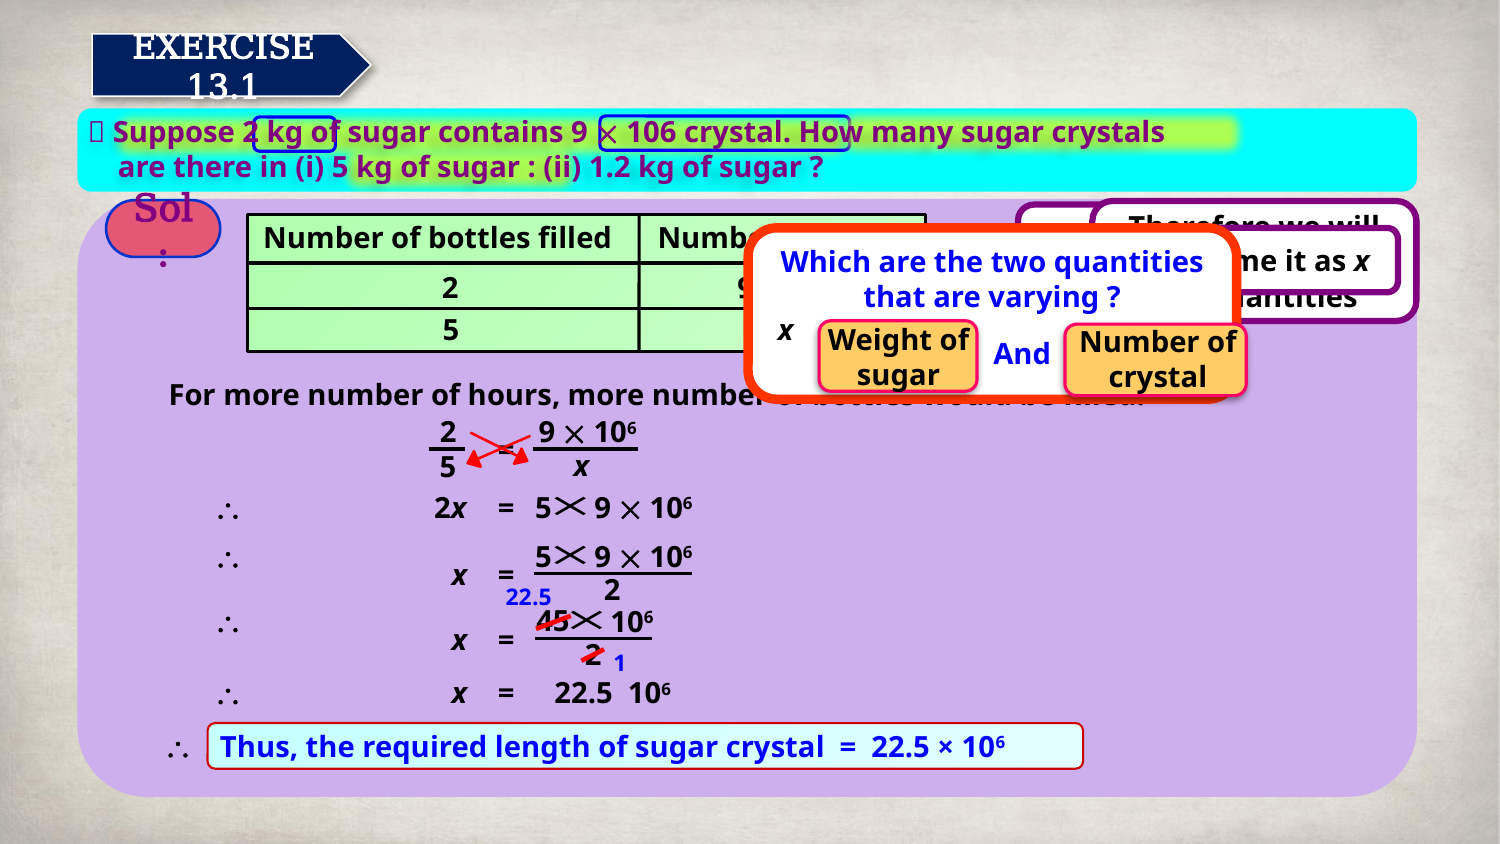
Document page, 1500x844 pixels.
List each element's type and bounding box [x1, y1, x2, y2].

text_box [810, 314, 987, 401]
text_box [1064, 316, 1252, 403]
text_box [583, 646, 603, 664]
picture [0, 0, 1500, 844]
text_box [536, 613, 571, 631]
text_box [246, 212, 926, 353]
